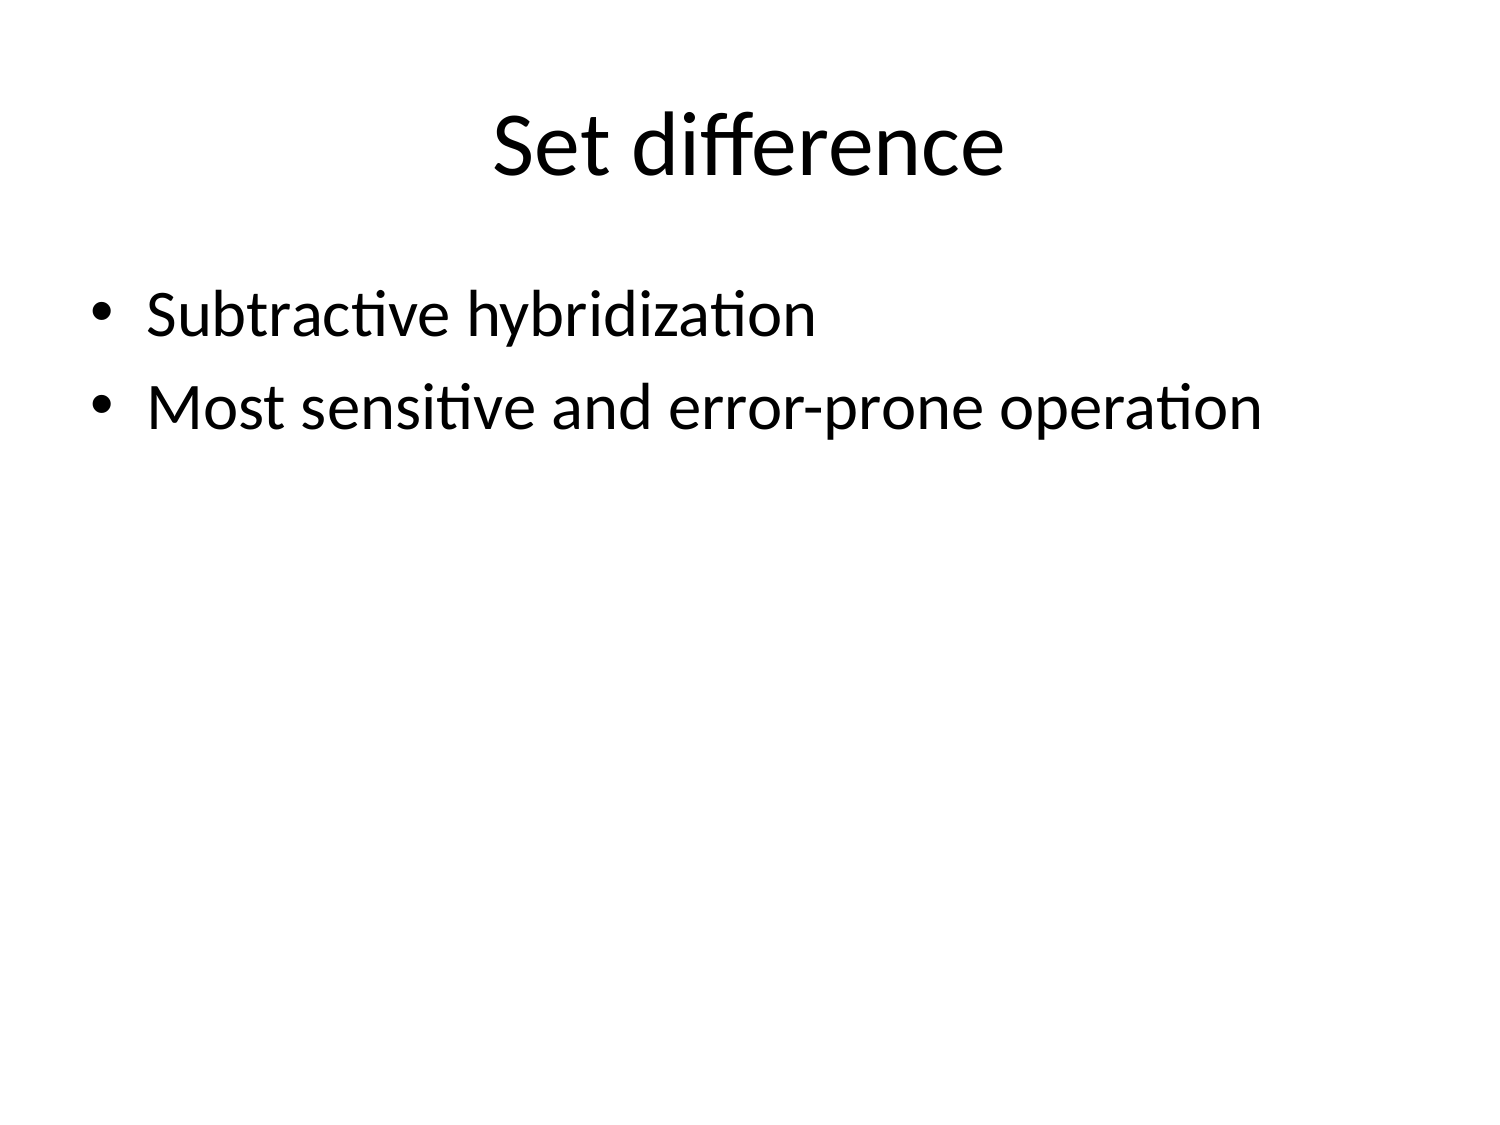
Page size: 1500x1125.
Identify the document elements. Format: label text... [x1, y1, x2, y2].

title Set difference [75, 45, 1425, 233]
list Subtractive hybridization Most sensitive and error-prone operation [75, 262, 1425, 1005]
